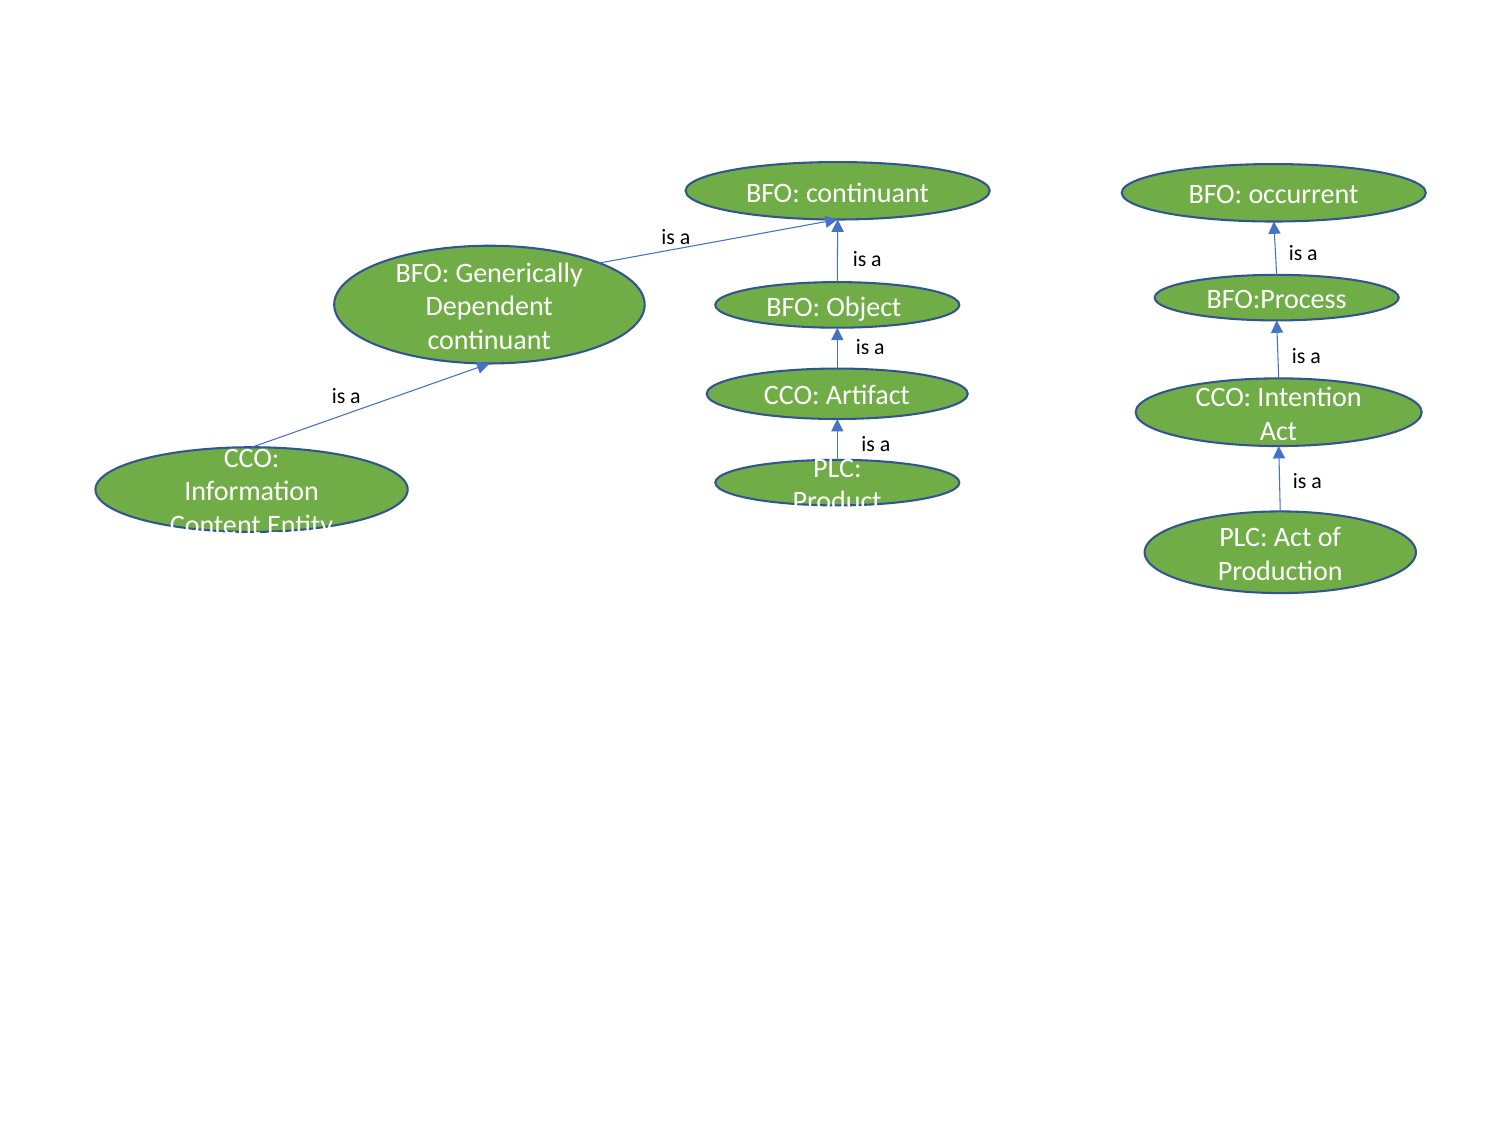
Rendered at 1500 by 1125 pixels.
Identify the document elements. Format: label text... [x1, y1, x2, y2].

text_box PLC: Product [714, 458, 961, 507]
text_box BFO: Object [714, 281, 961, 329]
text_box is a [838, 237, 897, 279]
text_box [1273, 221, 1277, 275]
text_box BFO:Process [1153, 273, 1400, 322]
text_box is a [1281, 459, 1337, 501]
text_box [599, 219, 837, 264]
text_box CCO: Artifact [705, 367, 969, 421]
text_box CCO: Information Content Entity [94, 446, 409, 533]
text_box BFO: Generically Dependent continuant [333, 244, 646, 365]
text_box is a [846, 421, 906, 463]
text_box is a [646, 214, 706, 219]
text_box CCO: Intention Act [1134, 377, 1423, 448]
text_box BFO: occurrent [1120, 163, 1427, 223]
text_box is a [841, 325, 900, 367]
text_box is a [1277, 231, 1333, 273]
text_box BFO: continuant [684, 161, 991, 221]
text_box is a [1279, 334, 1336, 376]
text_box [251, 363, 490, 448]
text_box PLC: Act of Production [1143, 510, 1418, 595]
